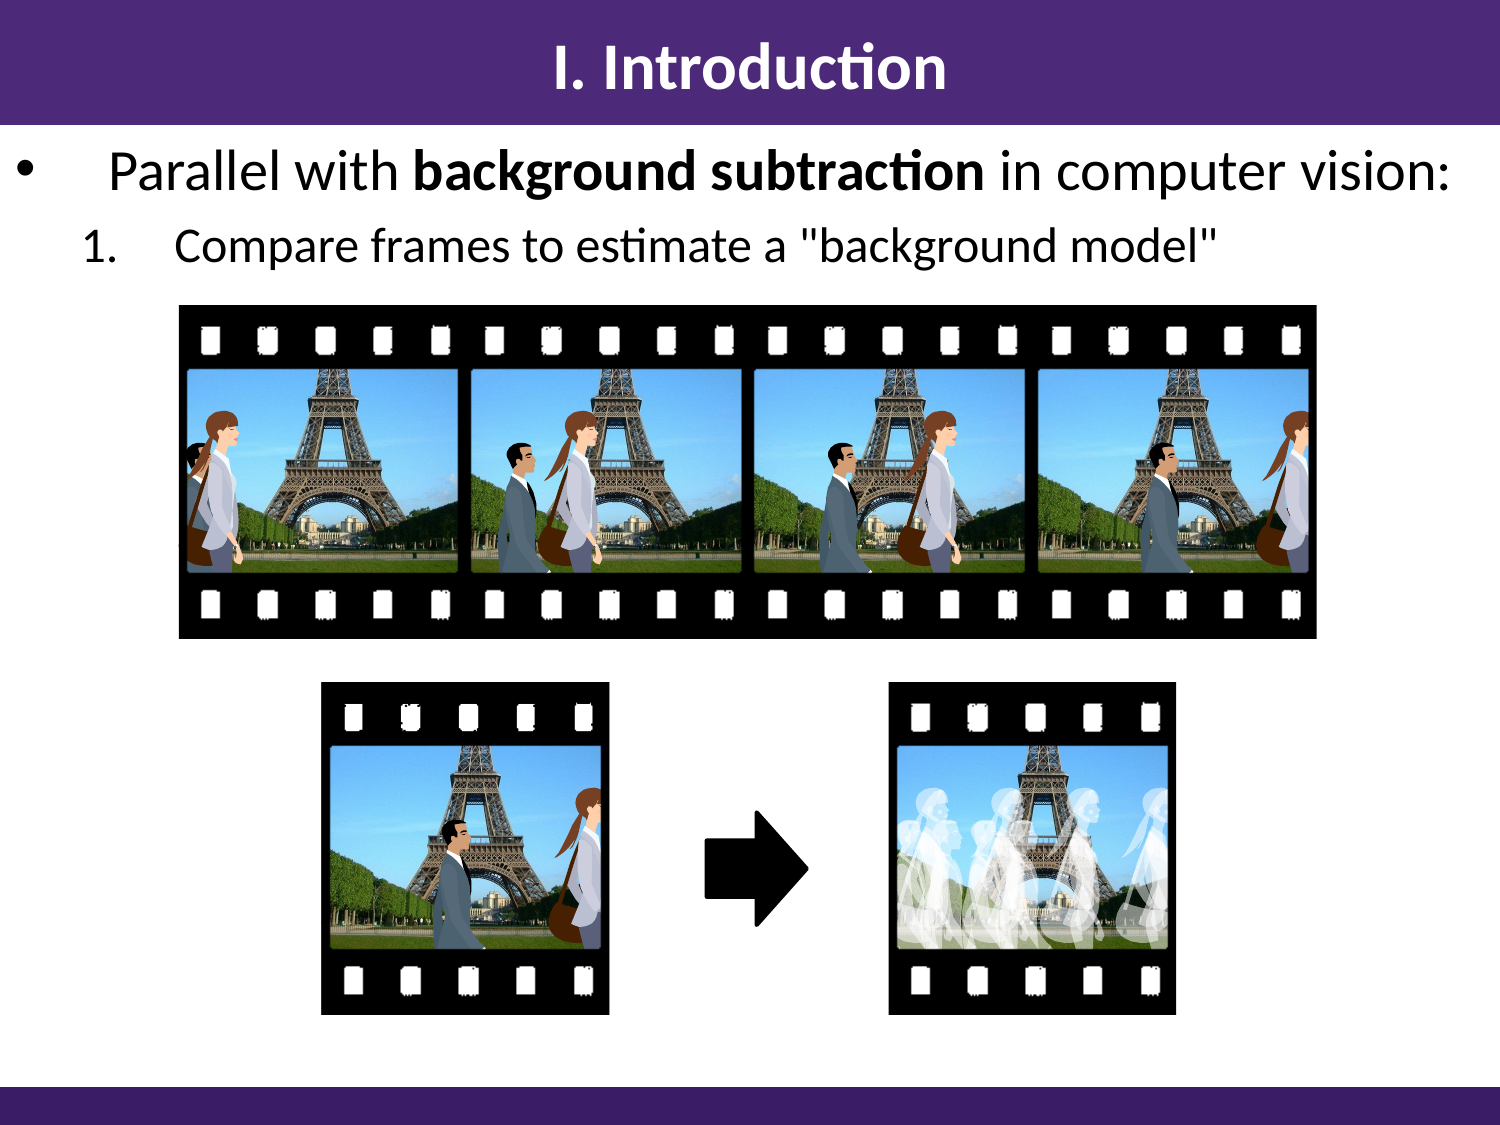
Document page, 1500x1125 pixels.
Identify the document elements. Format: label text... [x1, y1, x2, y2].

text_box [704, 810, 809, 927]
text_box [321, 681, 610, 1016]
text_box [888, 681, 1177, 1016]
list Parallel with background subtraction in computer vision: Compare frames to estimate a "background model" [0, 125, 1500, 300]
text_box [178, 304, 1318, 639]
picture [0, 1087, 1500, 1125]
title I. Introduction [0, 0, 1500, 125]
